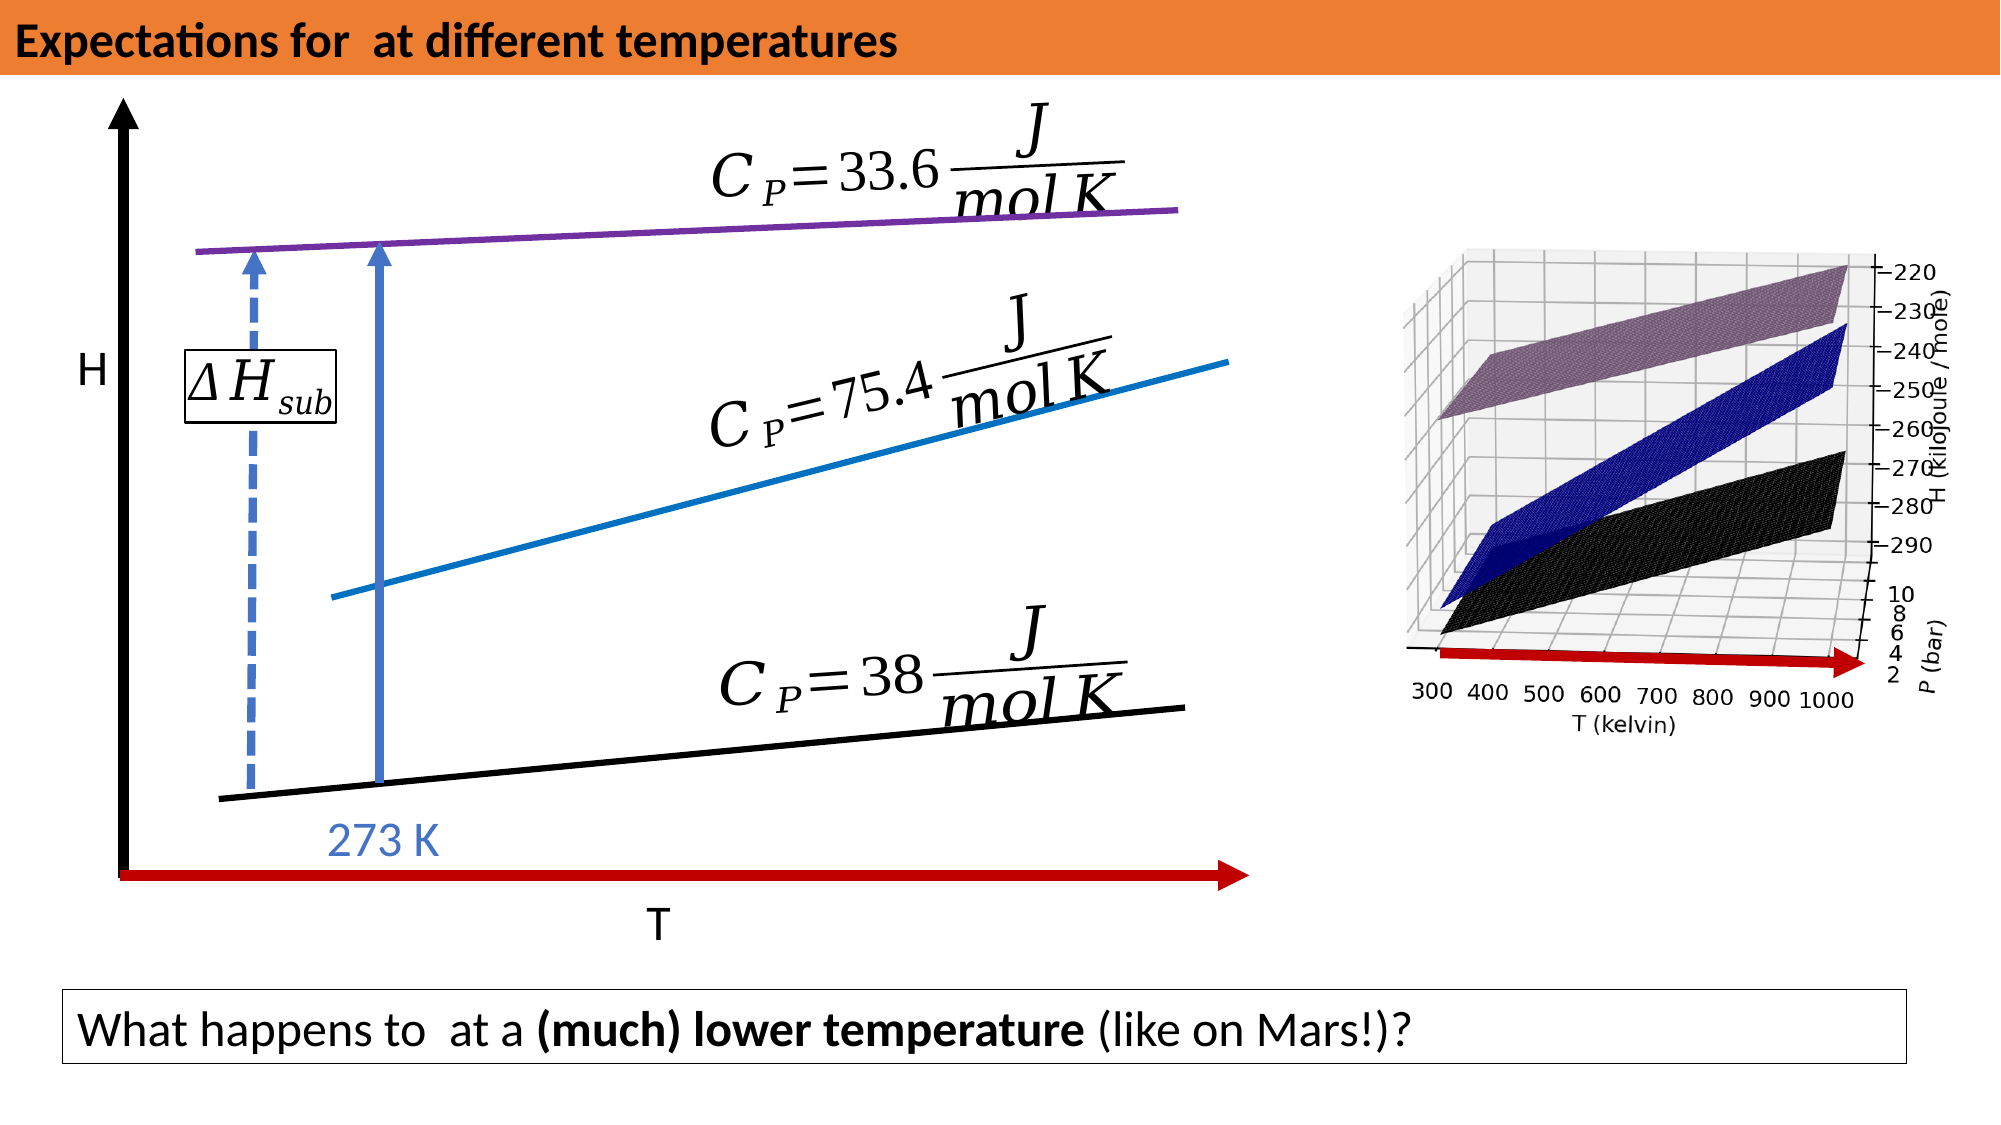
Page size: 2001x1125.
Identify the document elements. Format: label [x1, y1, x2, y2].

text_box [1357, 210, 1980, 741]
text_box [62, 97, 1250, 965]
